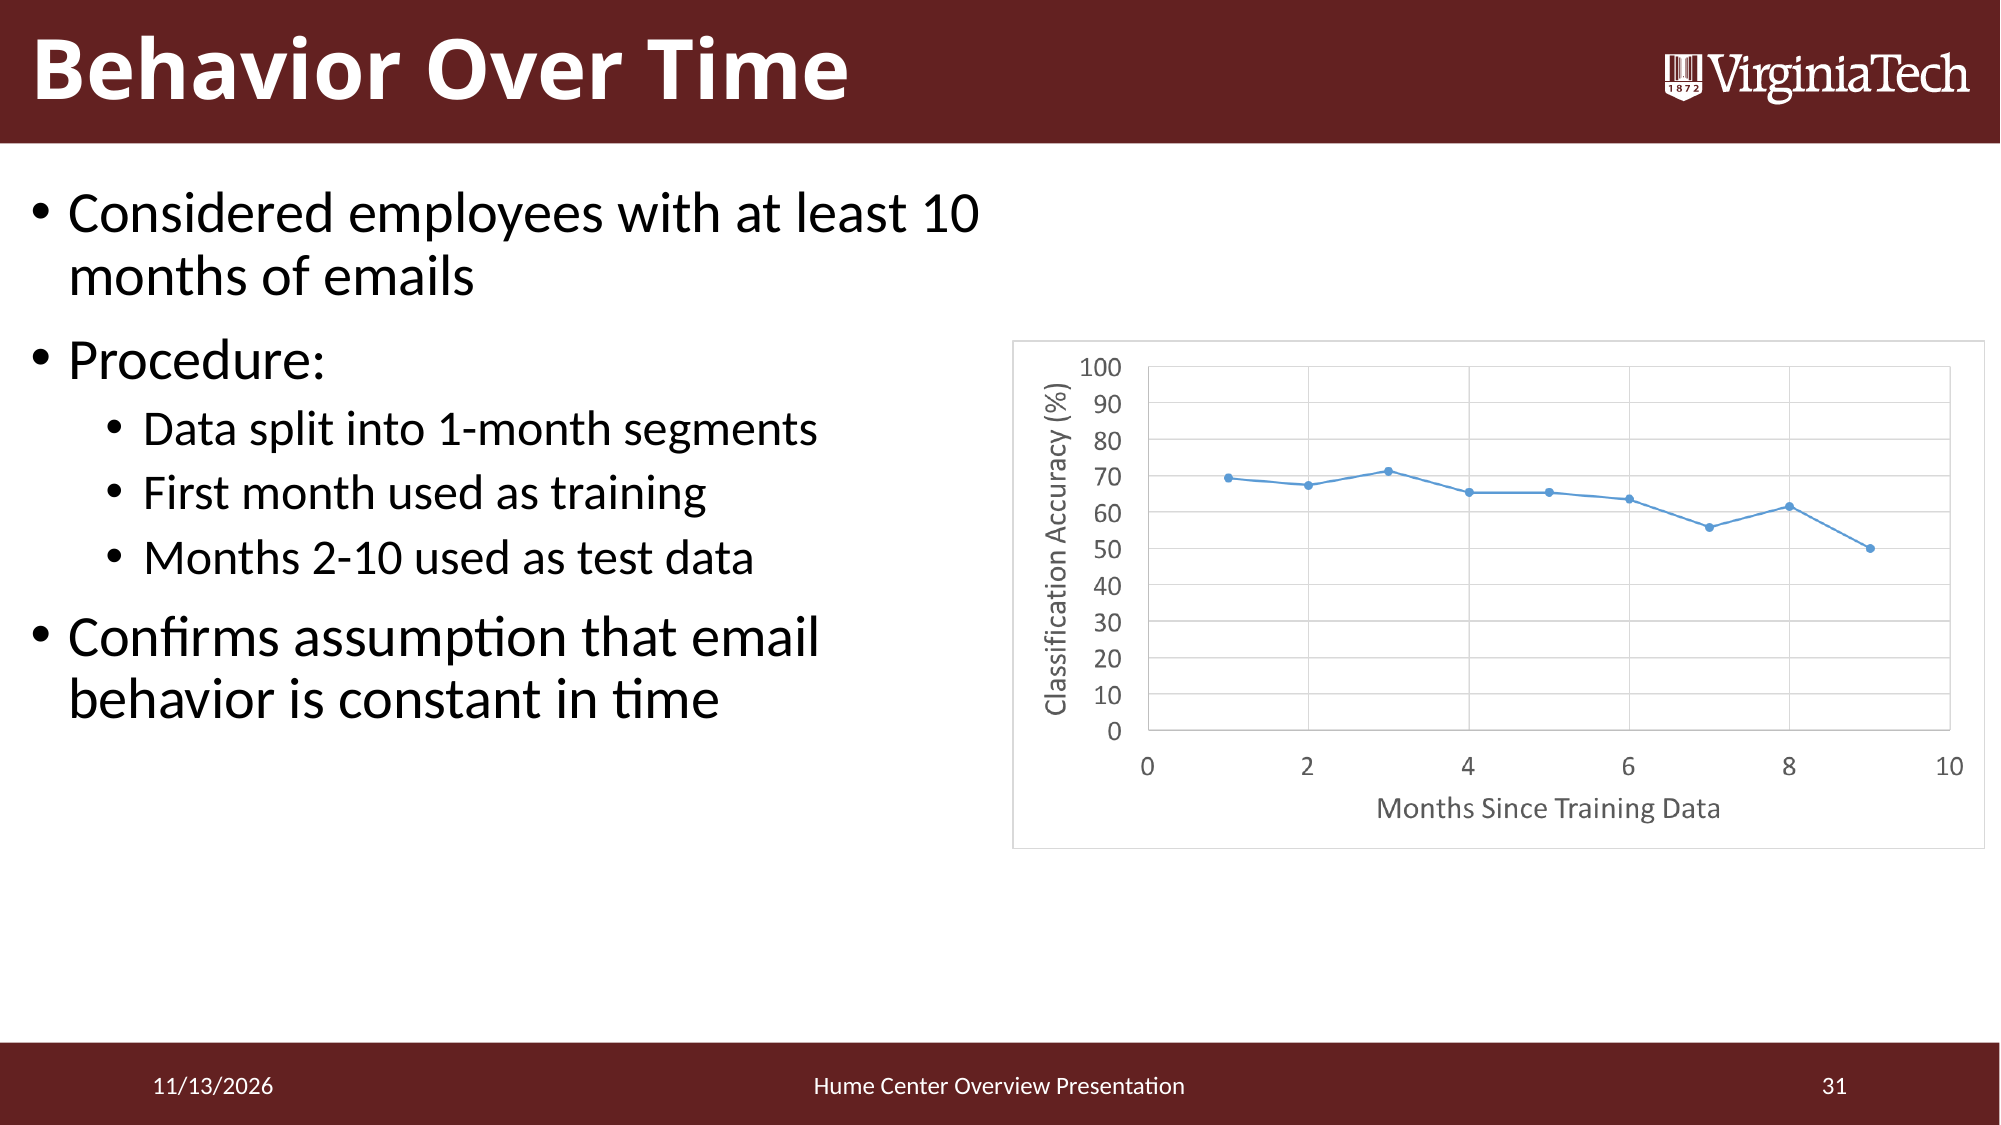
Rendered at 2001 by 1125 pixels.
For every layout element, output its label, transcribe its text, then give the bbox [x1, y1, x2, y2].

list Considered employees with at least 10 months of emails Procedure: Data split into 1-month segments First month used as training Months 2-10 used as test data Confirms assumption that email behavior is constant in time [15, 174, 1055, 1016]
footer Hume Center Overview Presentation [662, 1054, 1338, 1115]
picture [1665, 52, 1970, 105]
title Behavior Over Time [15, 9, 1649, 136]
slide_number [137, 1054, 588, 1115]
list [1012, 340, 1985, 849]
slide_number 31 [1412, 1054, 1863, 1115]
